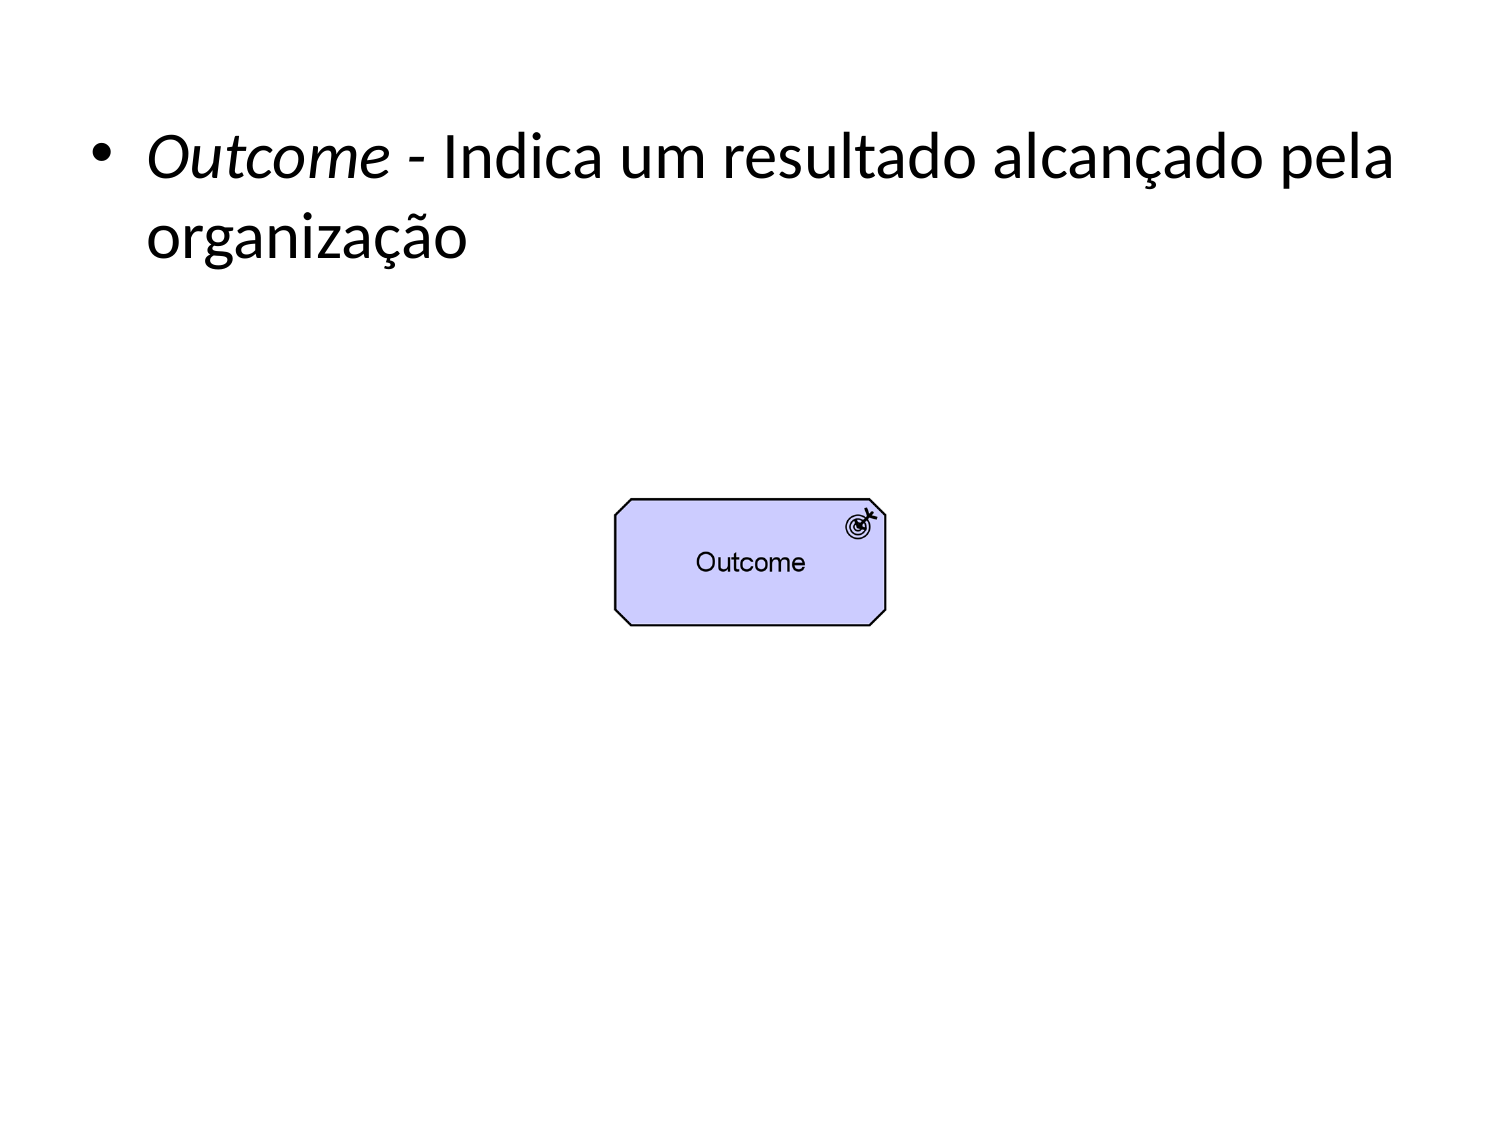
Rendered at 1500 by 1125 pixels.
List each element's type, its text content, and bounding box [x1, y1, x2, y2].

list Outcome - Indica um resultado alcançado pela organização [75, 104, 1425, 1005]
picture [613, 497, 887, 628]
